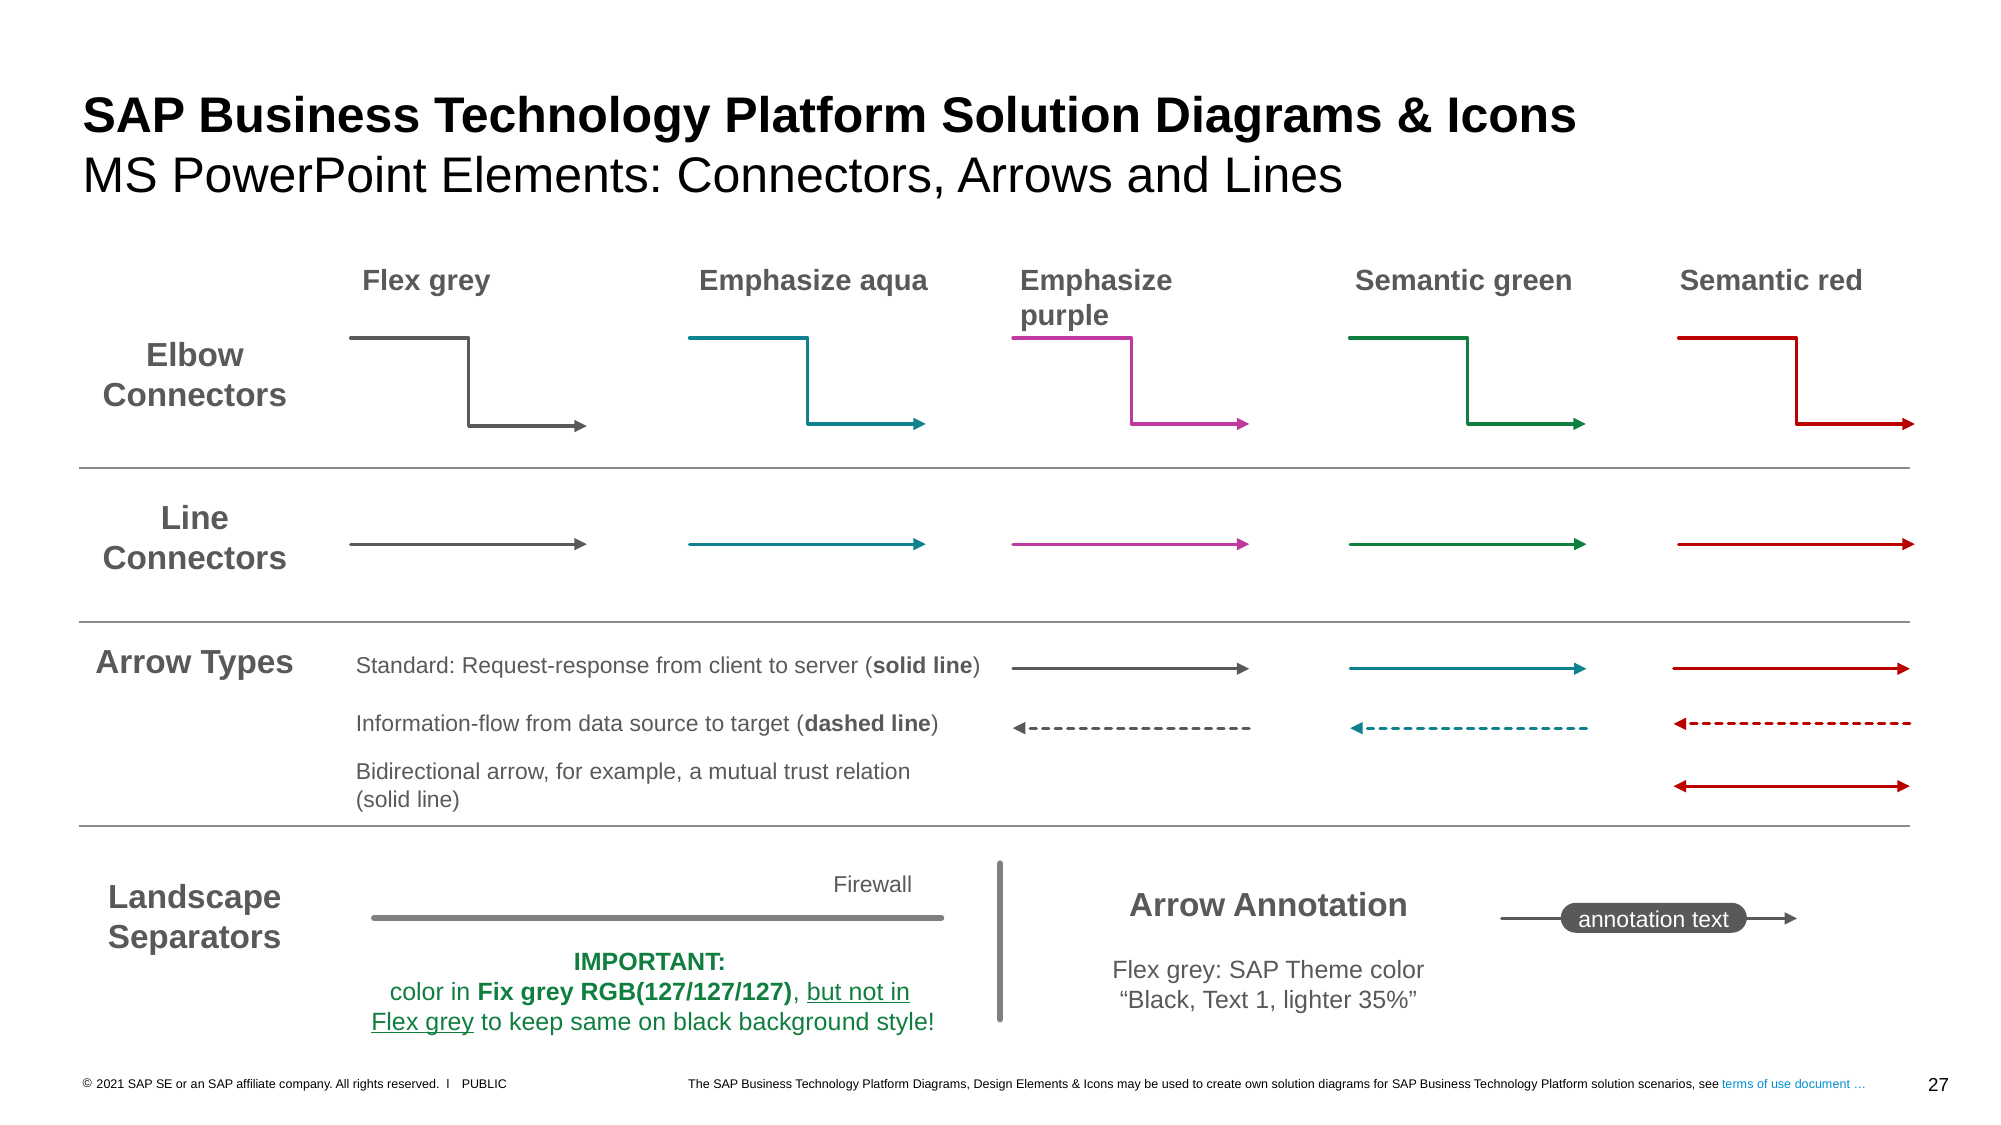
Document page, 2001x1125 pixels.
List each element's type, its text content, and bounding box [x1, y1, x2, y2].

text_box Semantic red [1667, 249, 1941, 309]
text_box Firewall [749, 862, 996, 904]
text_box Information-flow from data source to target (dashed line) [342, 701, 962, 744]
text_box Bidirectional arrow, for example, a mutual trust relation (solid line) [342, 764, 978, 804]
picture [1822, 1081, 1829, 1088]
text_box Standard: Request-response from client to server (solid line) [342, 649, 996, 681]
text_box Emphasize purple [1008, 249, 1281, 337]
text_box Elbow Connectors [73, 321, 316, 425]
text_box annotation text [1562, 928, 1745, 935]
text_box Flex grey [350, 249, 624, 309]
text_box IMPORTANT: color in Fix grey RGB(127/127/127), but not in Flex grey to keep same on black background style! [347, 938, 961, 1043]
text_box Arrow Annotation Flex grey: SAP Theme color “Black, Text 1, lighter 35%” [1069, 871, 1468, 1025]
picture [1795, 1079, 1800, 1088]
text_box Arrow Types [73, 628, 316, 692]
text_box Line Connectors [73, 484, 316, 588]
text_box Landscape Separators [73, 863, 316, 968]
title SAP Business Technology Platform Solution Diagrams & Icons MS PowerPoint Elements: Connectors, Arrows and Lines [82, 82, 1918, 204]
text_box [350, 337, 1916, 427]
text_box Semantic green [1343, 249, 1617, 309]
text_box Emphasize aqua [687, 249, 961, 309]
text_box annotation text [1559, 901, 1749, 918]
